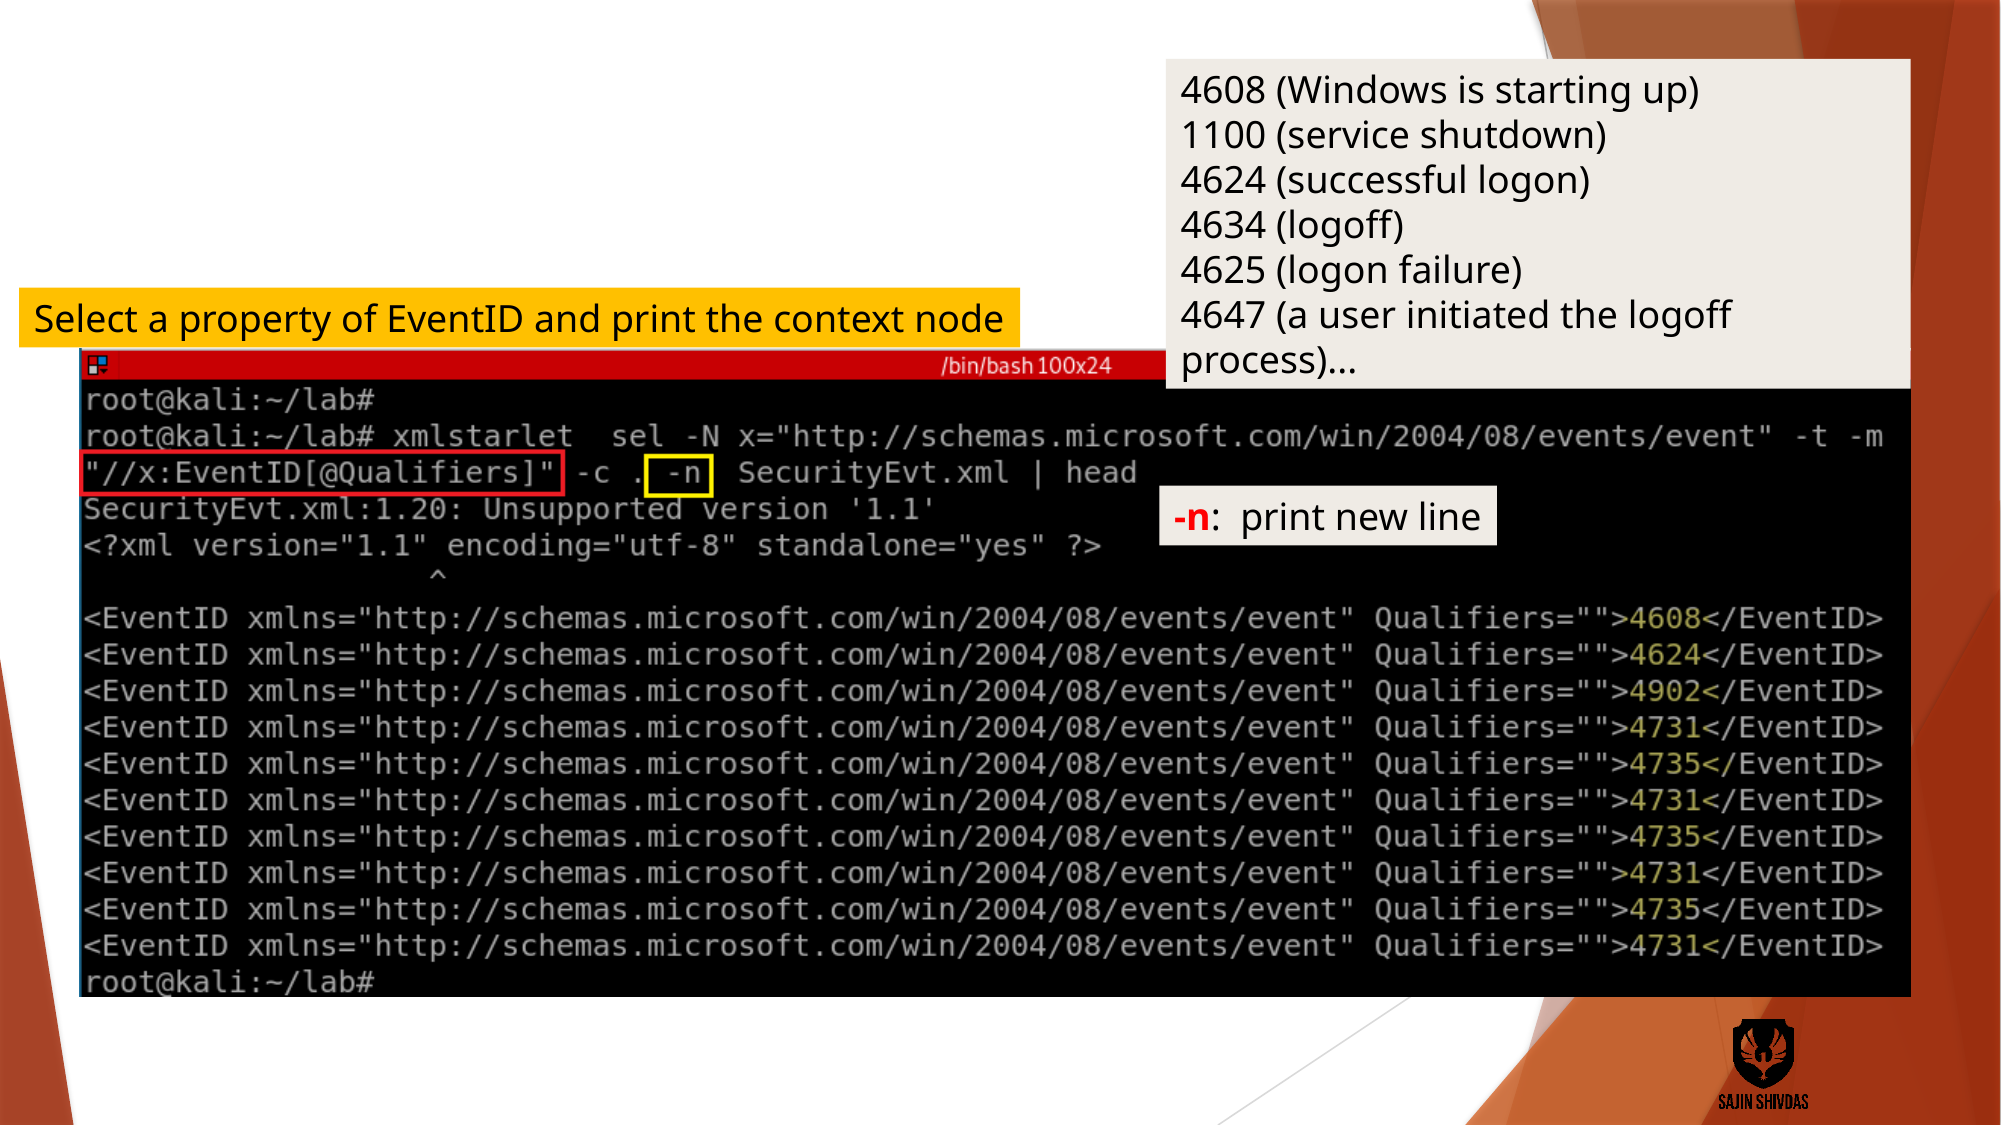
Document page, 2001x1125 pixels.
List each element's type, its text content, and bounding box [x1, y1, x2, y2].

text_box Select a property of EventID and print the context node [19, 287, 1021, 348]
picture [1708, 1009, 1821, 1121]
text_box 4608 (Windows is starting up) 1100 (service shutdown) 4624 (successful logon) 4634 (logoff) 4625 (logon failure) 4647 (a user initiated the logoff process)... [1165, 58, 1911, 347]
picture [78, 347, 1912, 998]
